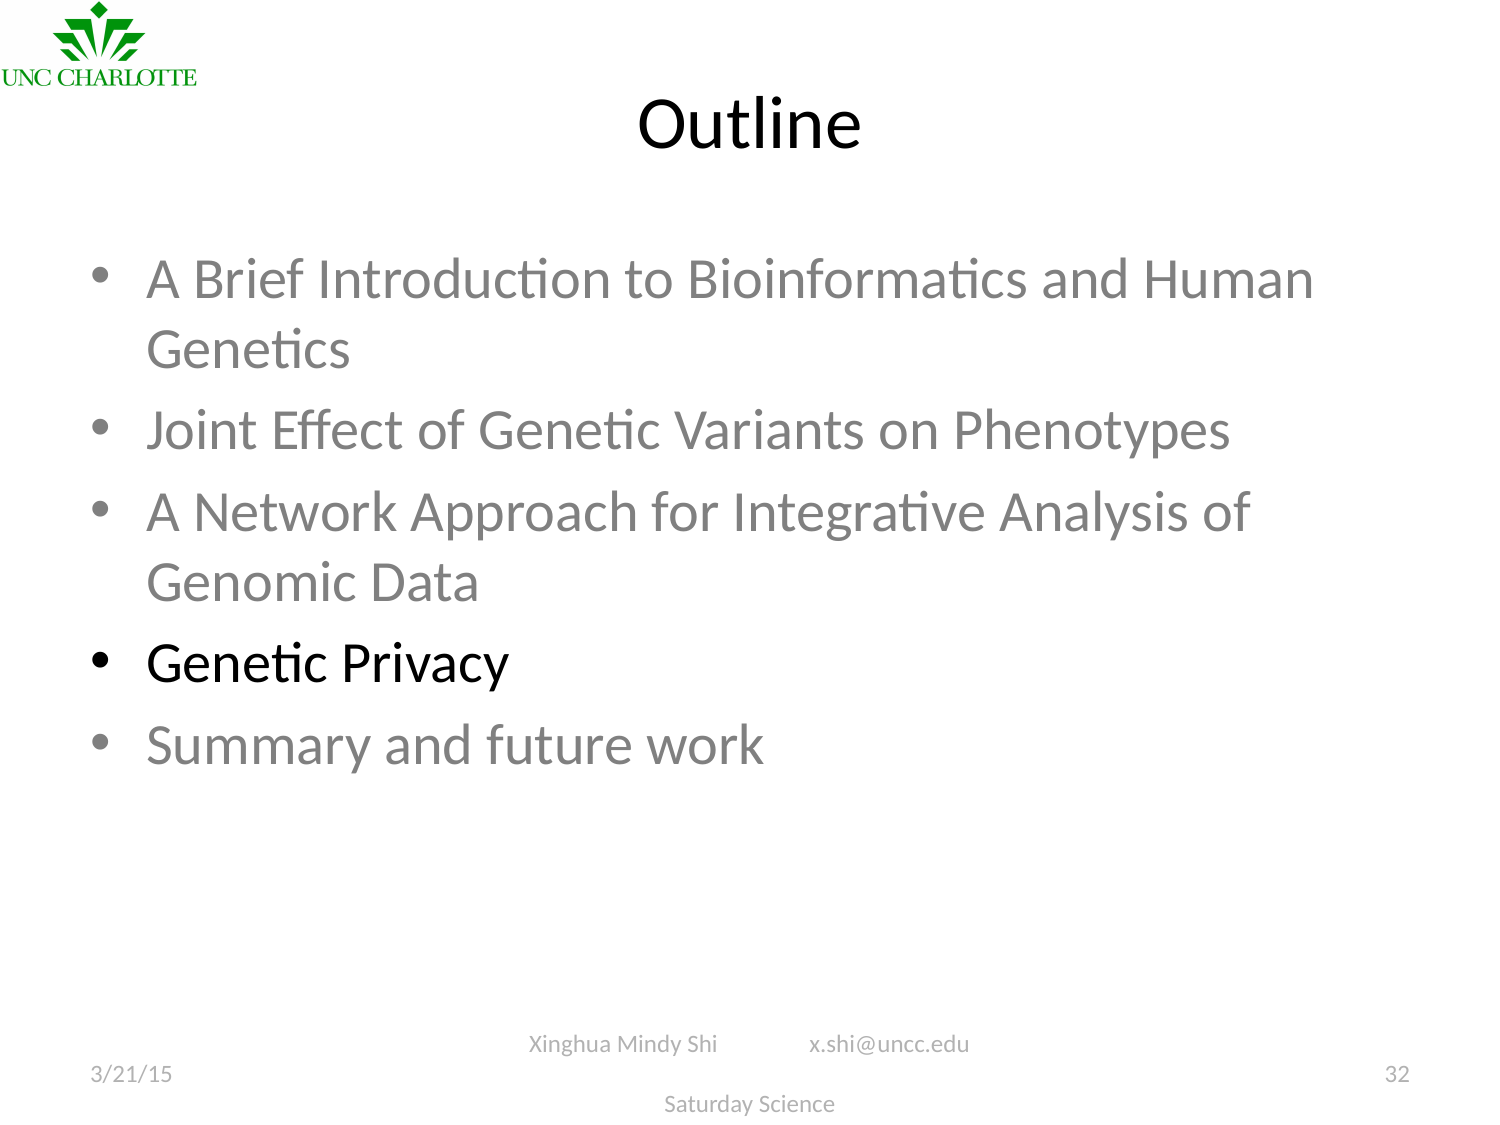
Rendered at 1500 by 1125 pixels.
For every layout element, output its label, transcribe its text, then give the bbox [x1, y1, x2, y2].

title Outline [156, 24, 1344, 213]
list A Brief Introduction to Bioinformatics and Human Genetics Joint Effect of Genetic Variants on Phenotypes A Network Approach for Integrative Analysis of Genomic Data Genetic Privacy Summary and future work [75, 232, 1463, 975]
slide_number 32 [1074, 1042, 1425, 1103]
picture [0, 0, 201, 90]
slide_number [75, 1042, 425, 1103]
footer Xinghua Mindy Shi x.shi@uncc.edu Saturday Science [512, 1042, 988, 1103]
